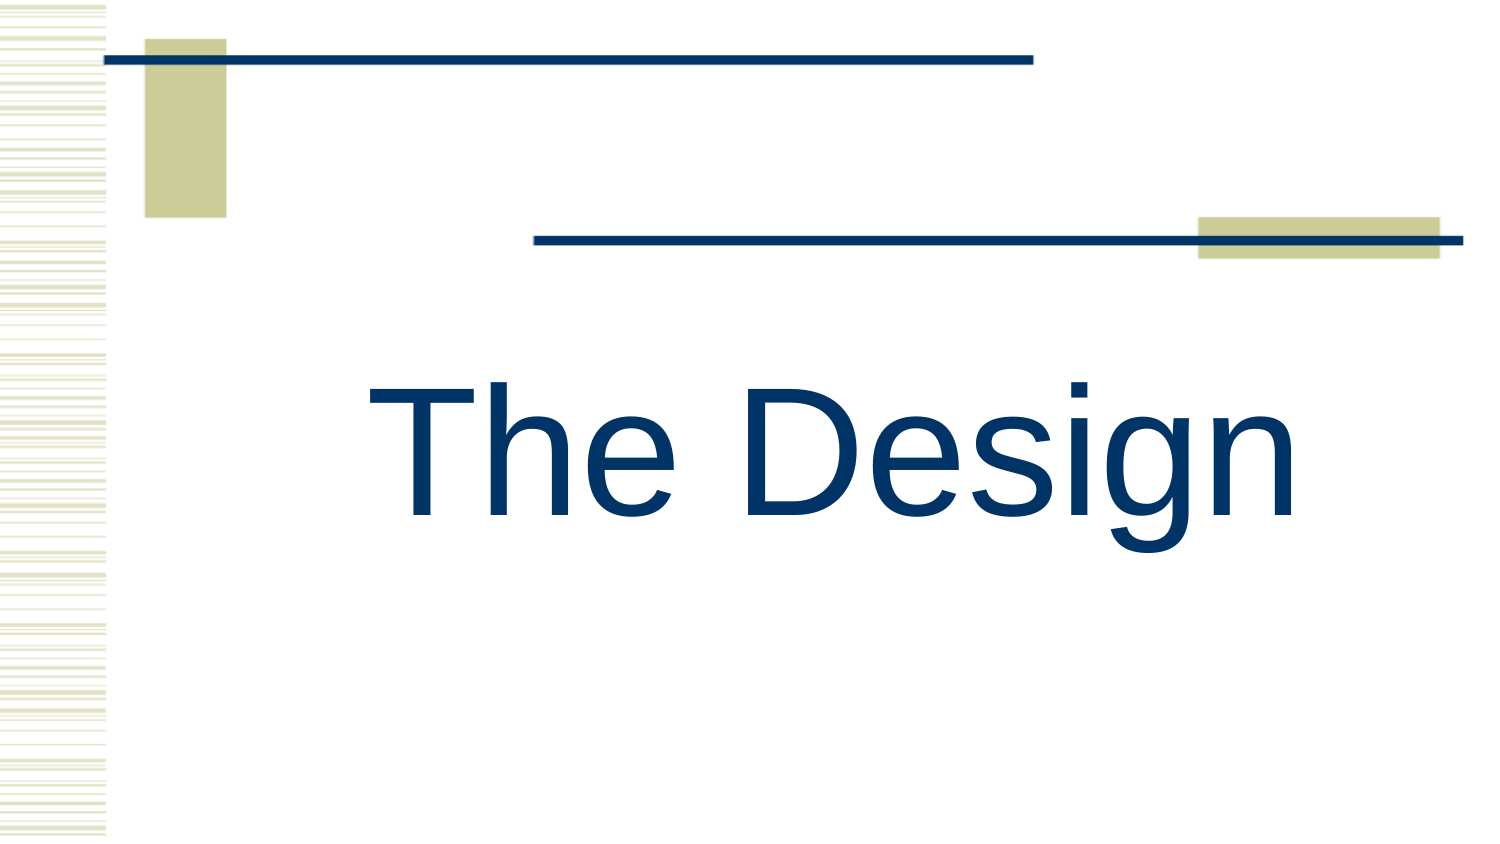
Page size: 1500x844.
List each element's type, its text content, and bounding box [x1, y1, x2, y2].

picture [0, 0, 1500, 844]
title The Design [240, 268, 1432, 613]
